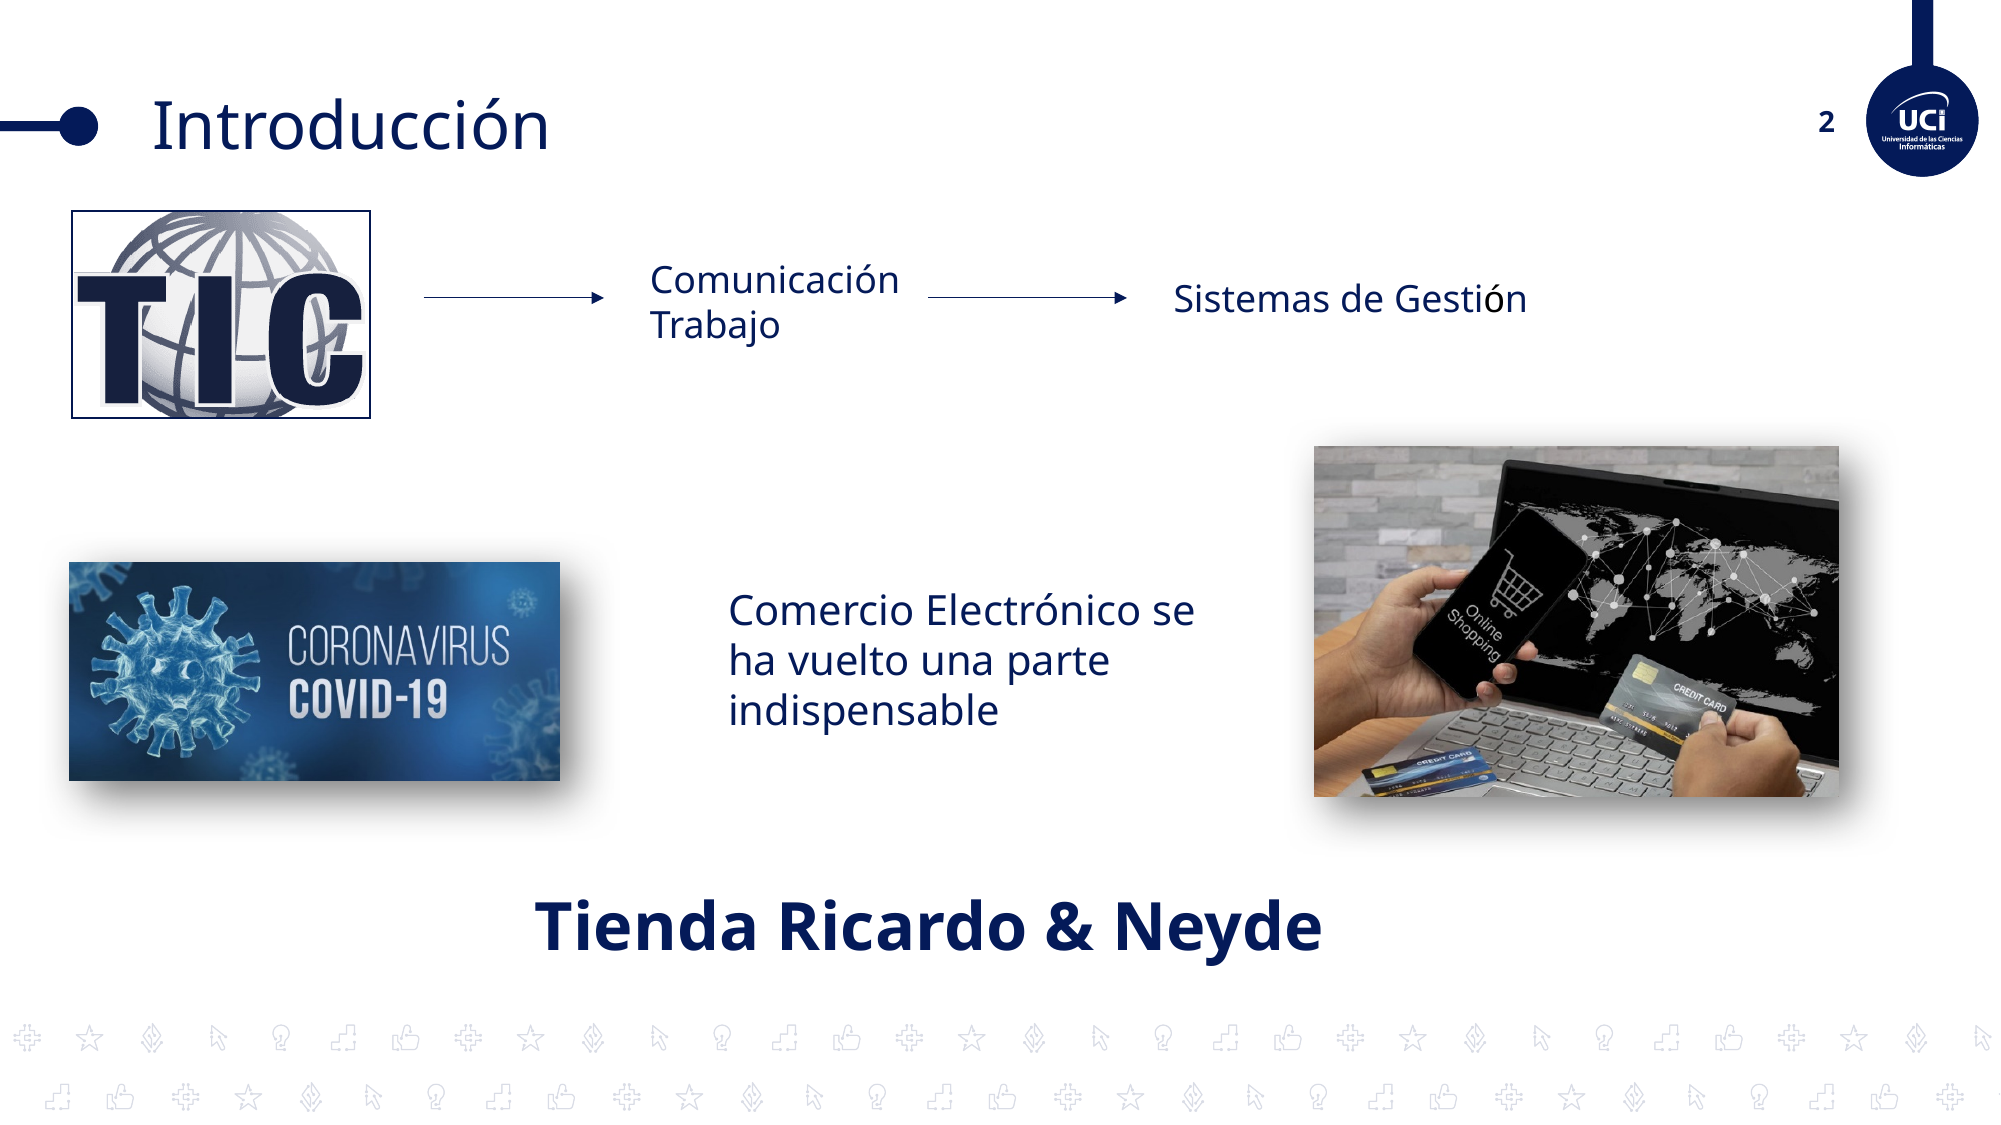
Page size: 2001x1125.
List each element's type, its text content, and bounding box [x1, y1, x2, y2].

text_box Comunicación Trabajo [635, 248, 925, 354]
text_box Sistemas de Gestión [1158, 267, 1577, 328]
text_box [71, 210, 371, 419]
text_box Comercio Electrónico se ha vuelto una parte indispensable [713, 576, 1211, 742]
title Introducción [137, 59, 1372, 196]
text_box Tienda Ricardo & Neyde [520, 876, 1372, 971]
picture [0, 0, 2001, 1125]
